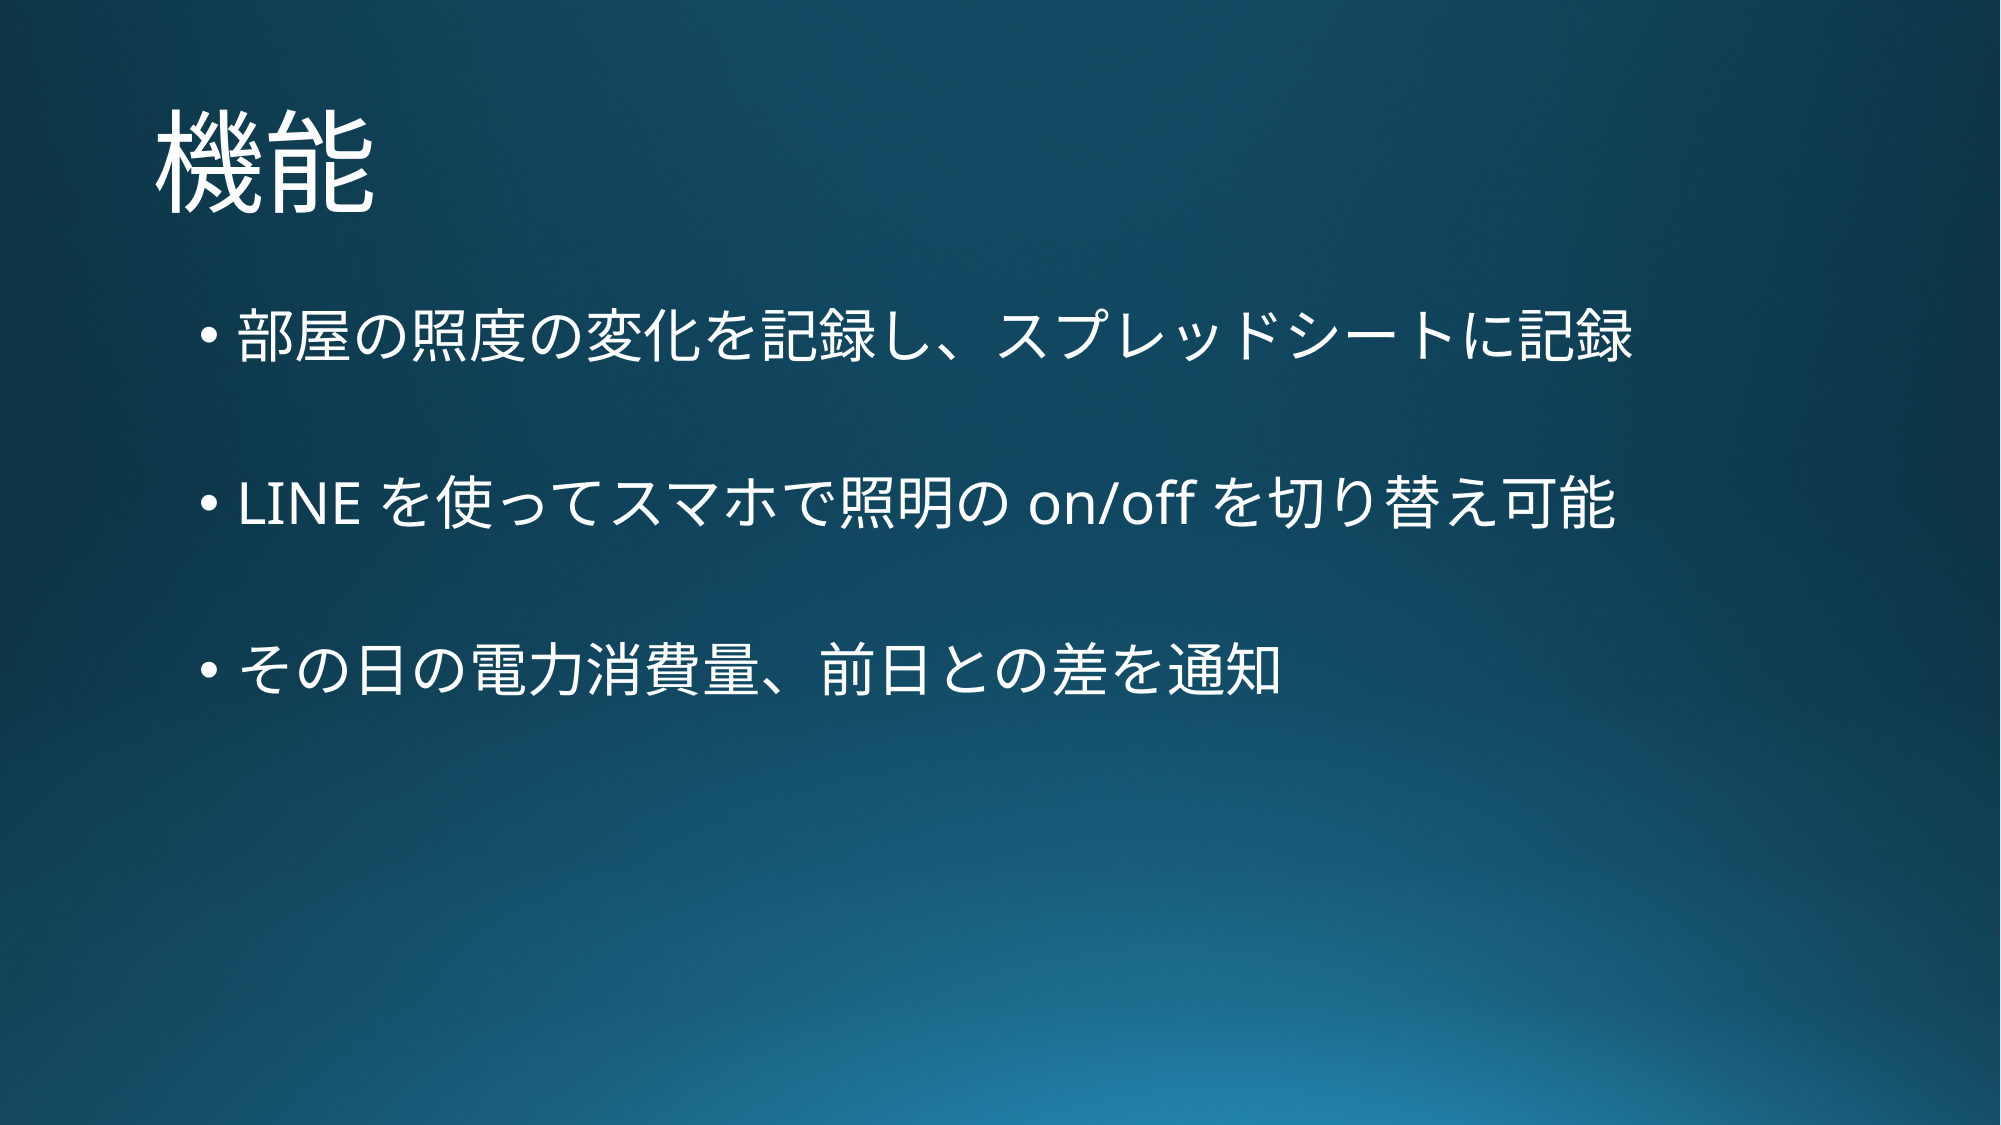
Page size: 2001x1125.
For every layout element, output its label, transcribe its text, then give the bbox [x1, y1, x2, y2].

list 部屋の照度の変化を記録し、スプレッドシートに記録 LINEを使ってスマホで照明のon/offを切り替え可能 その日の電力消費量、前日との差を通知 [183, 299, 1863, 1014]
title 機能 [137, 59, 1863, 278]
picture [0, 0, 2001, 1125]
